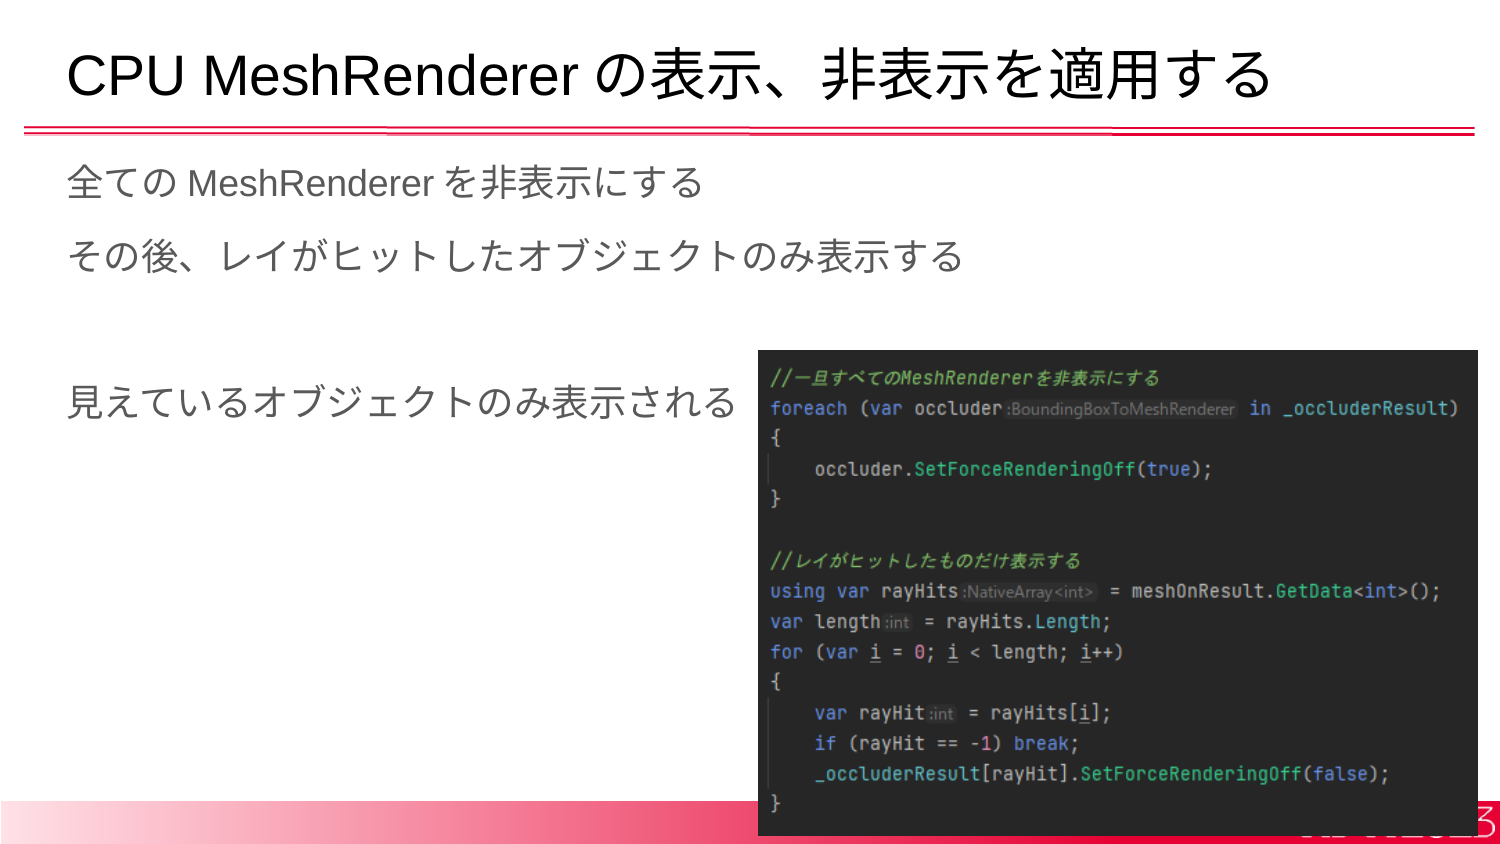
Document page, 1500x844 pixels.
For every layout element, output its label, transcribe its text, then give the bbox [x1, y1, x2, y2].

picture [1, 350, 1500, 844]
list 全てのMeshRendererを非表示にする その後、レイがヒットしたオブジェクトのみ表示する 見えているオブジェクトのみ表示される [51, 141, 1449, 703]
title CPU MeshRendererの表示、非表示を適用する [51, 28, 1449, 123]
picture [24, 132, 1475, 136]
